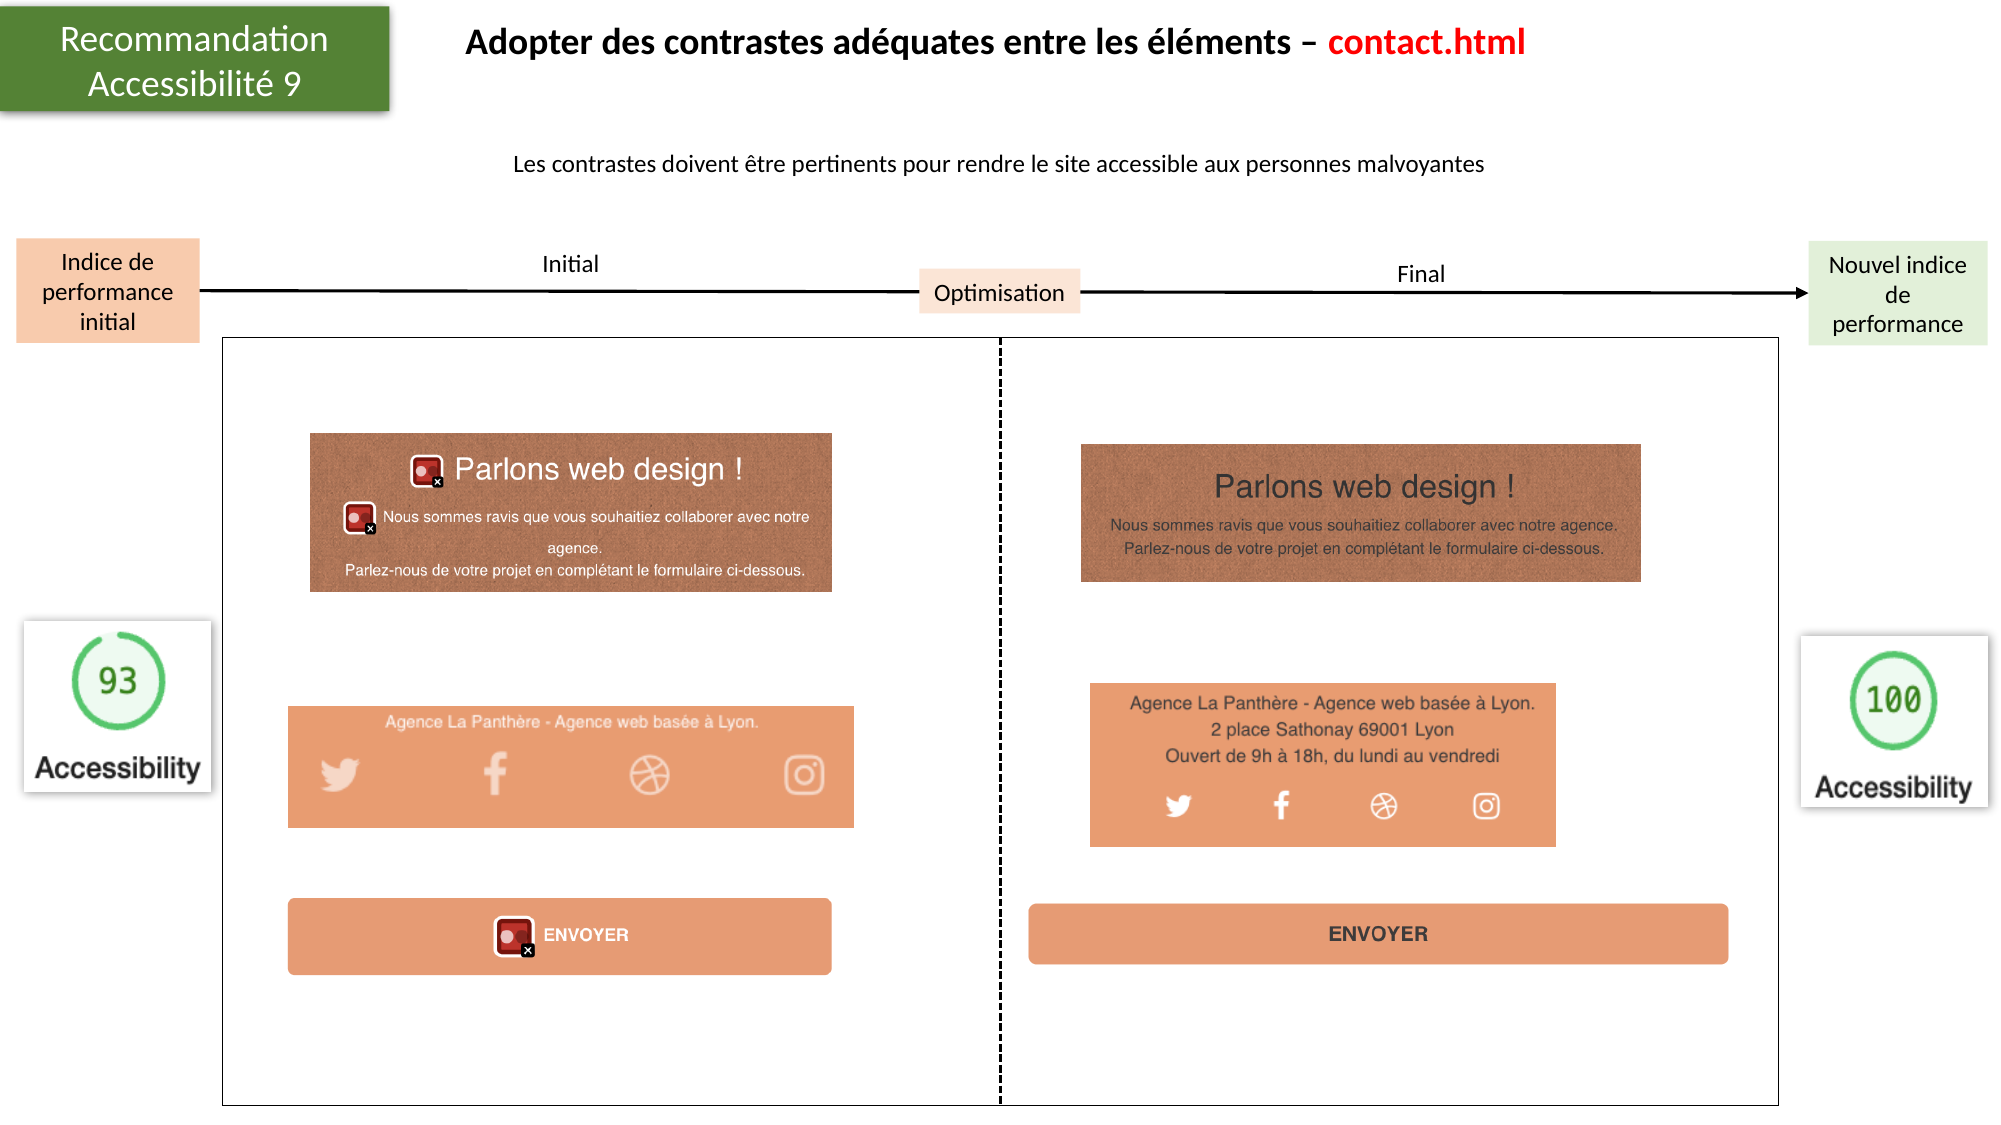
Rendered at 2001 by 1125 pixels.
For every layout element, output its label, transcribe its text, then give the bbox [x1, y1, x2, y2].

text_box Les contrastes doivent être pertinents pour rendre le site accessible aux personnes malvoyantes [191, 139, 1809, 185]
text_box Nouvel indice de performance [1807, 240, 1989, 346]
text_box Adopter des contrastes adéquates entre les éléments – contact.html [396, 9, 2000, 70]
picture [310, 433, 832, 593]
picture [24, 621, 211, 792]
text_box Optimisation [918, 268, 1081, 291]
picture [277, 885, 865, 993]
text_box Optimisation [918, 294, 1081, 314]
picture [1018, 891, 1761, 986]
text_box [221, 336, 1780, 1106]
picture [1090, 683, 1556, 847]
text_box Final [1382, 249, 1461, 291]
picture [288, 706, 854, 828]
text_box Initial [527, 239, 615, 285]
picture [1801, 635, 1988, 807]
picture [1081, 444, 1641, 582]
text_box Indice de performance initial [15, 237, 201, 344]
text_box Recommandation Accessibilité 9 [0, 6, 390, 112]
